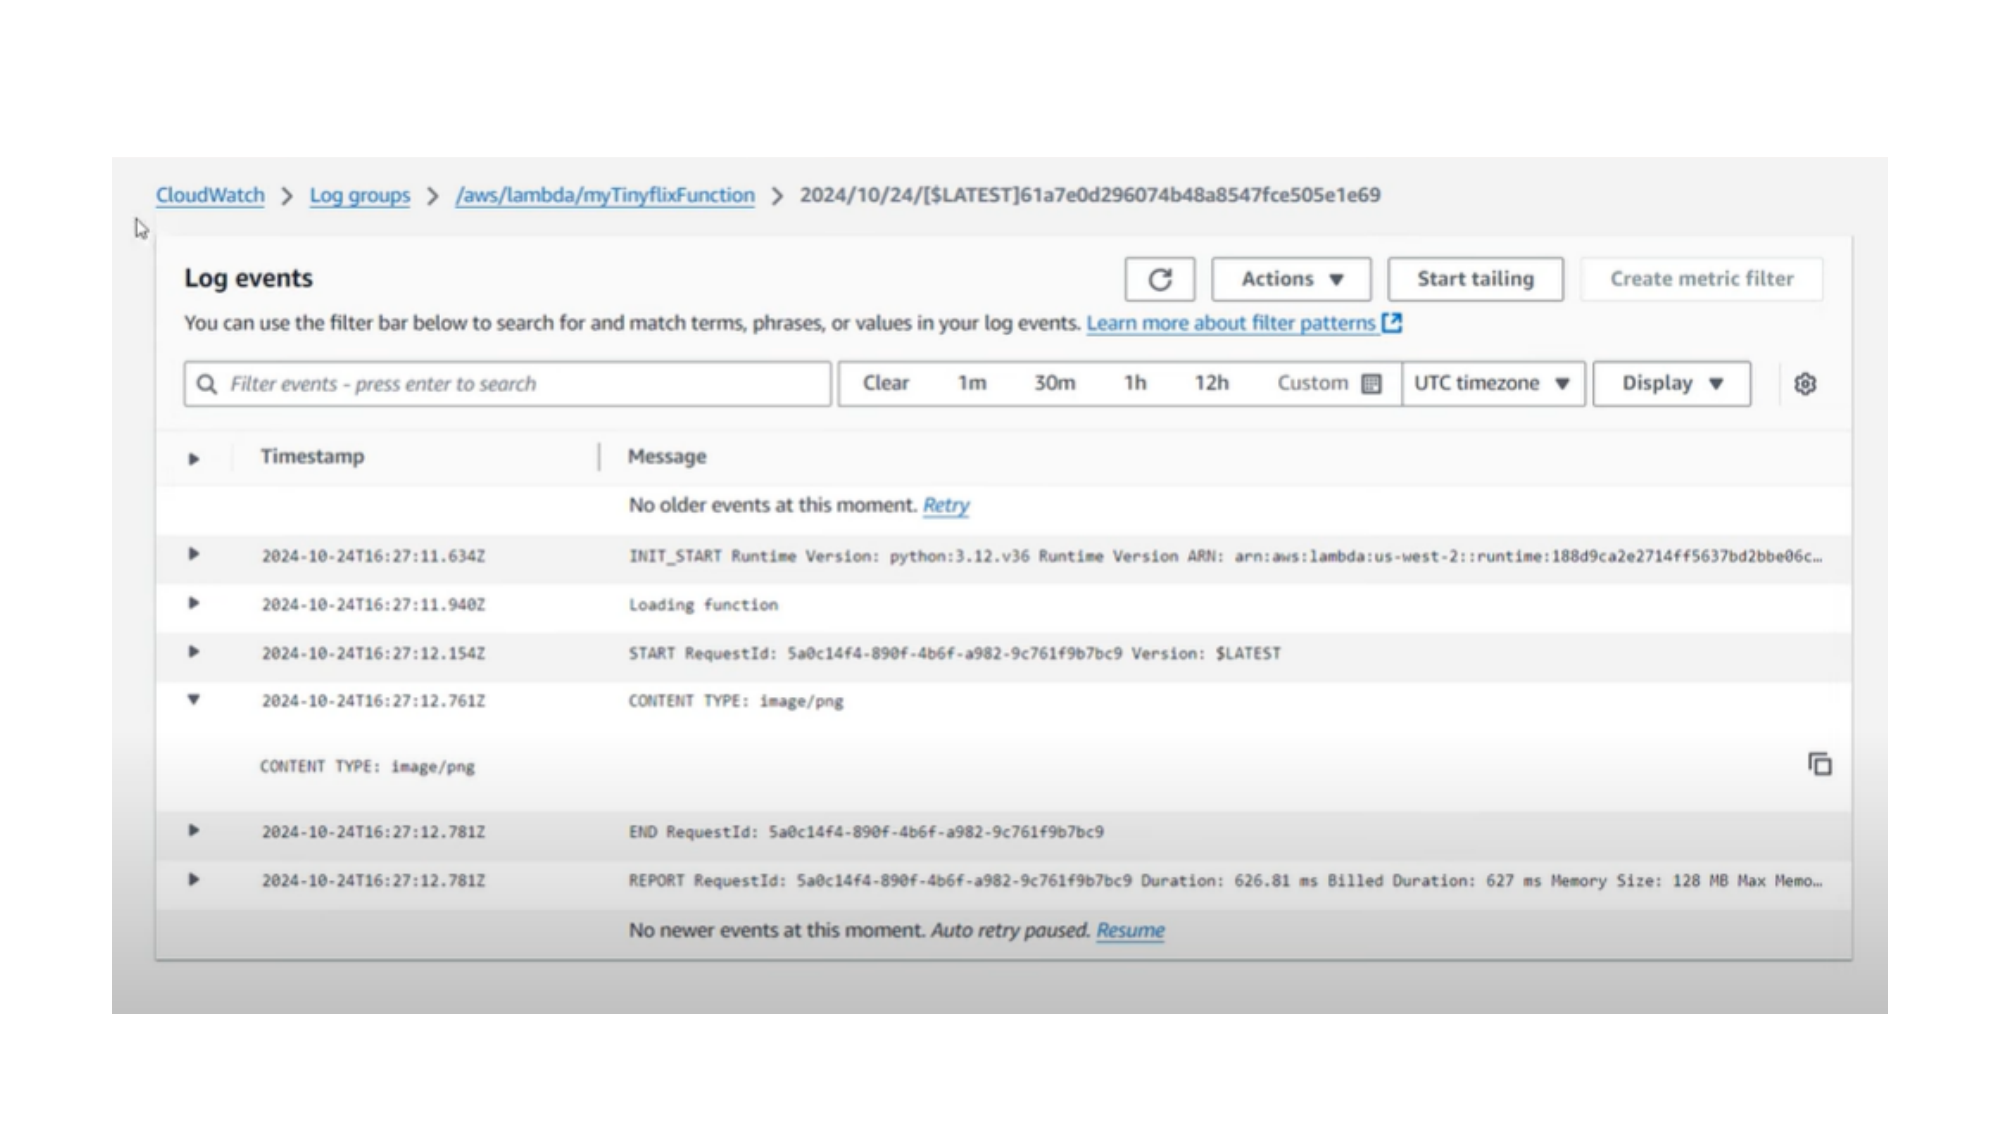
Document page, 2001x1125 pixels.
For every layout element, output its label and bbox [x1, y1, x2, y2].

picture [112, 157, 1888, 1014]
